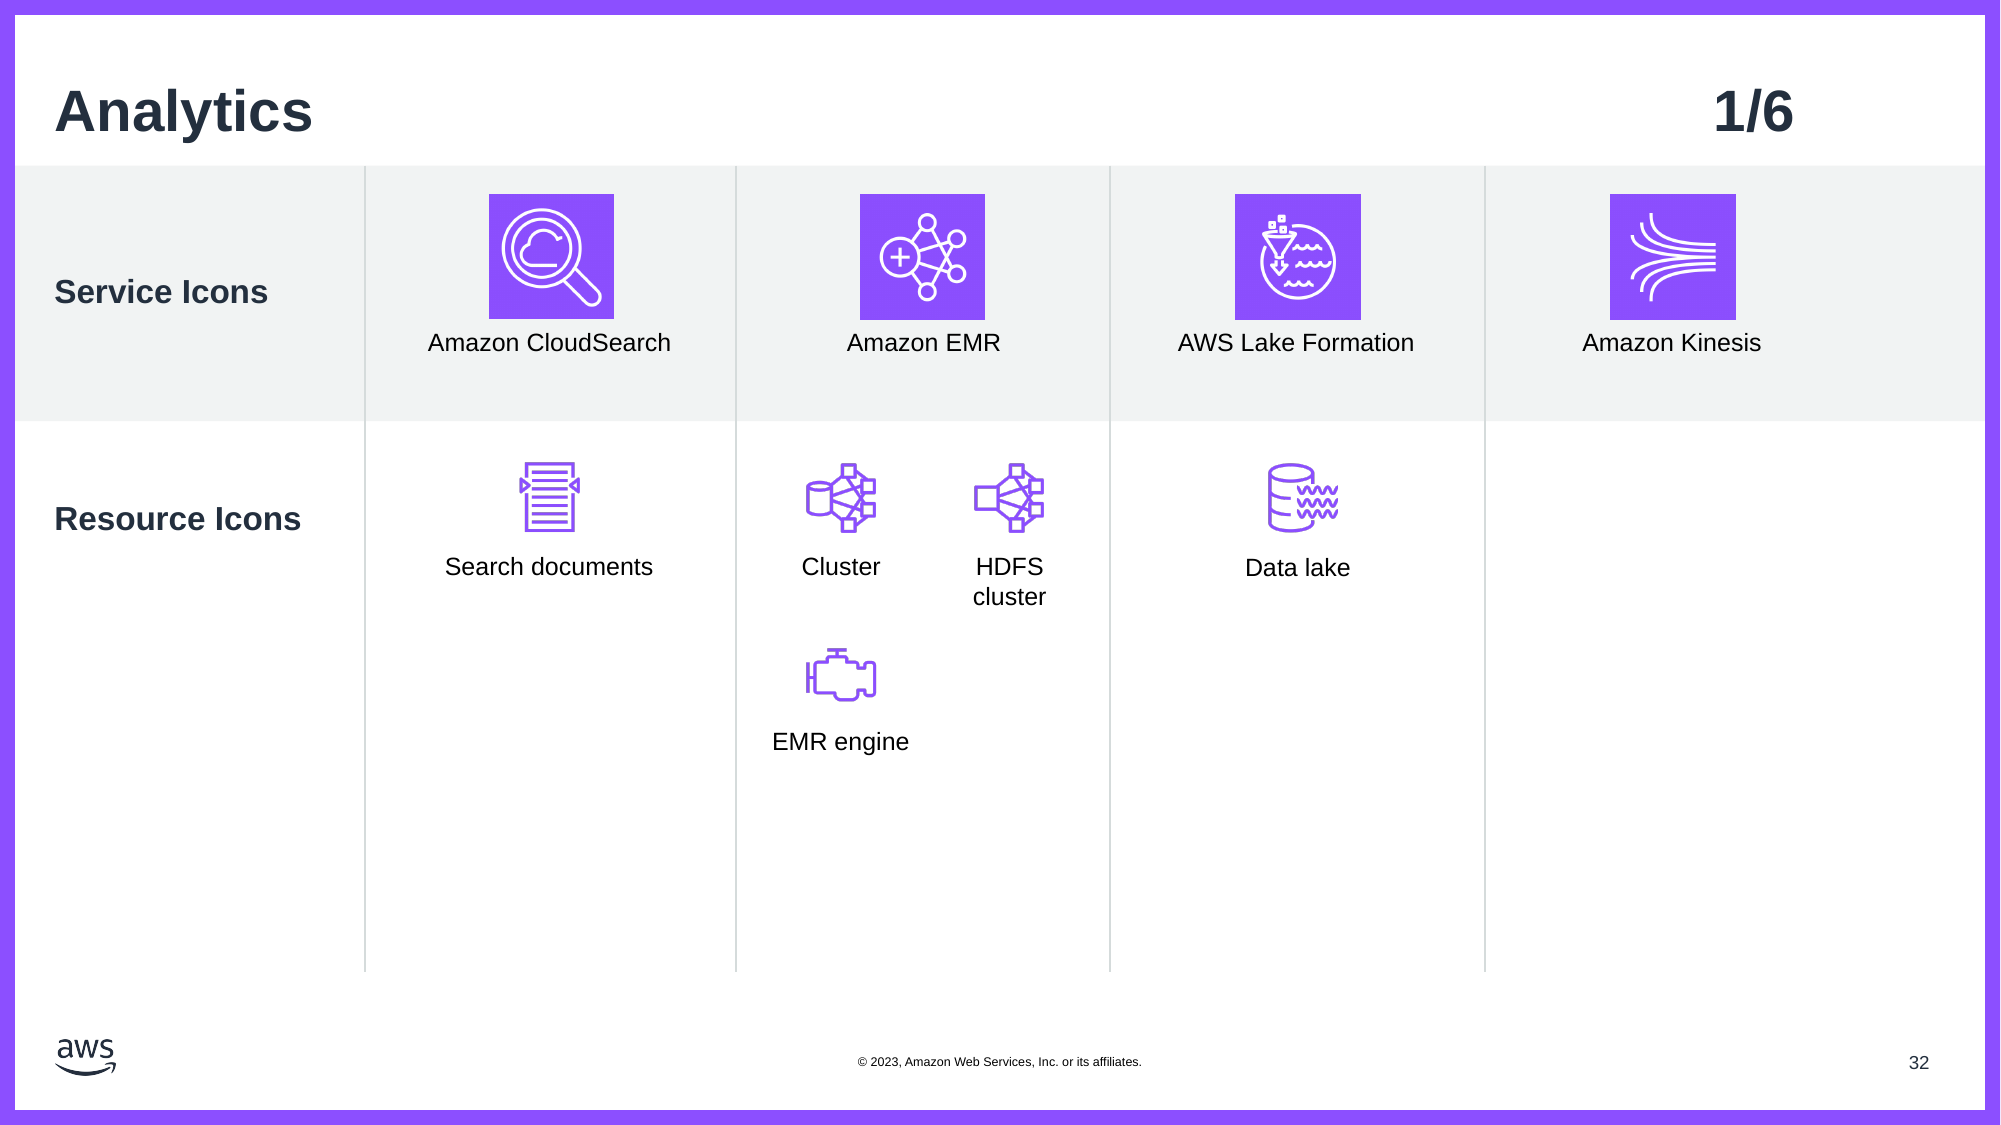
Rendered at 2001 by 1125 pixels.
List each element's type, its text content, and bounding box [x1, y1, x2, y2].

picture [971, 460, 1047, 536]
text_box EMR engine [749, 718, 933, 763]
picture [859, 194, 985, 320]
text_box AWS Lake Formation [1111, 319, 1484, 364]
picture [1610, 194, 1736, 320]
picture [803, 637, 879, 713]
picture [1235, 194, 1361, 320]
picture [55, 1039, 116, 1076]
text_box HDFS cluster [932, 542, 1088, 618]
picture [489, 194, 614, 319]
footer © 2023, Amazon Web Services, Inc. or its affiliates. [662, 1031, 1338, 1092]
text_box Amazon Kinesis [1485, 319, 1859, 364]
text_box Cluster [749, 542, 932, 588]
text_box Data lake [1202, 544, 1394, 589]
title Analytics 1/6 [39, 59, 1945, 166]
picture [803, 460, 879, 536]
text_box Amazon EMR [736, 319, 1108, 364]
text_box Amazon CloudSearch [363, 319, 735, 364]
picture [511, 459, 587, 535]
slide_number 32 [1494, 1031, 1945, 1092]
picture [1265, 460, 1341, 536]
text_box Search documents [426, 542, 673, 588]
